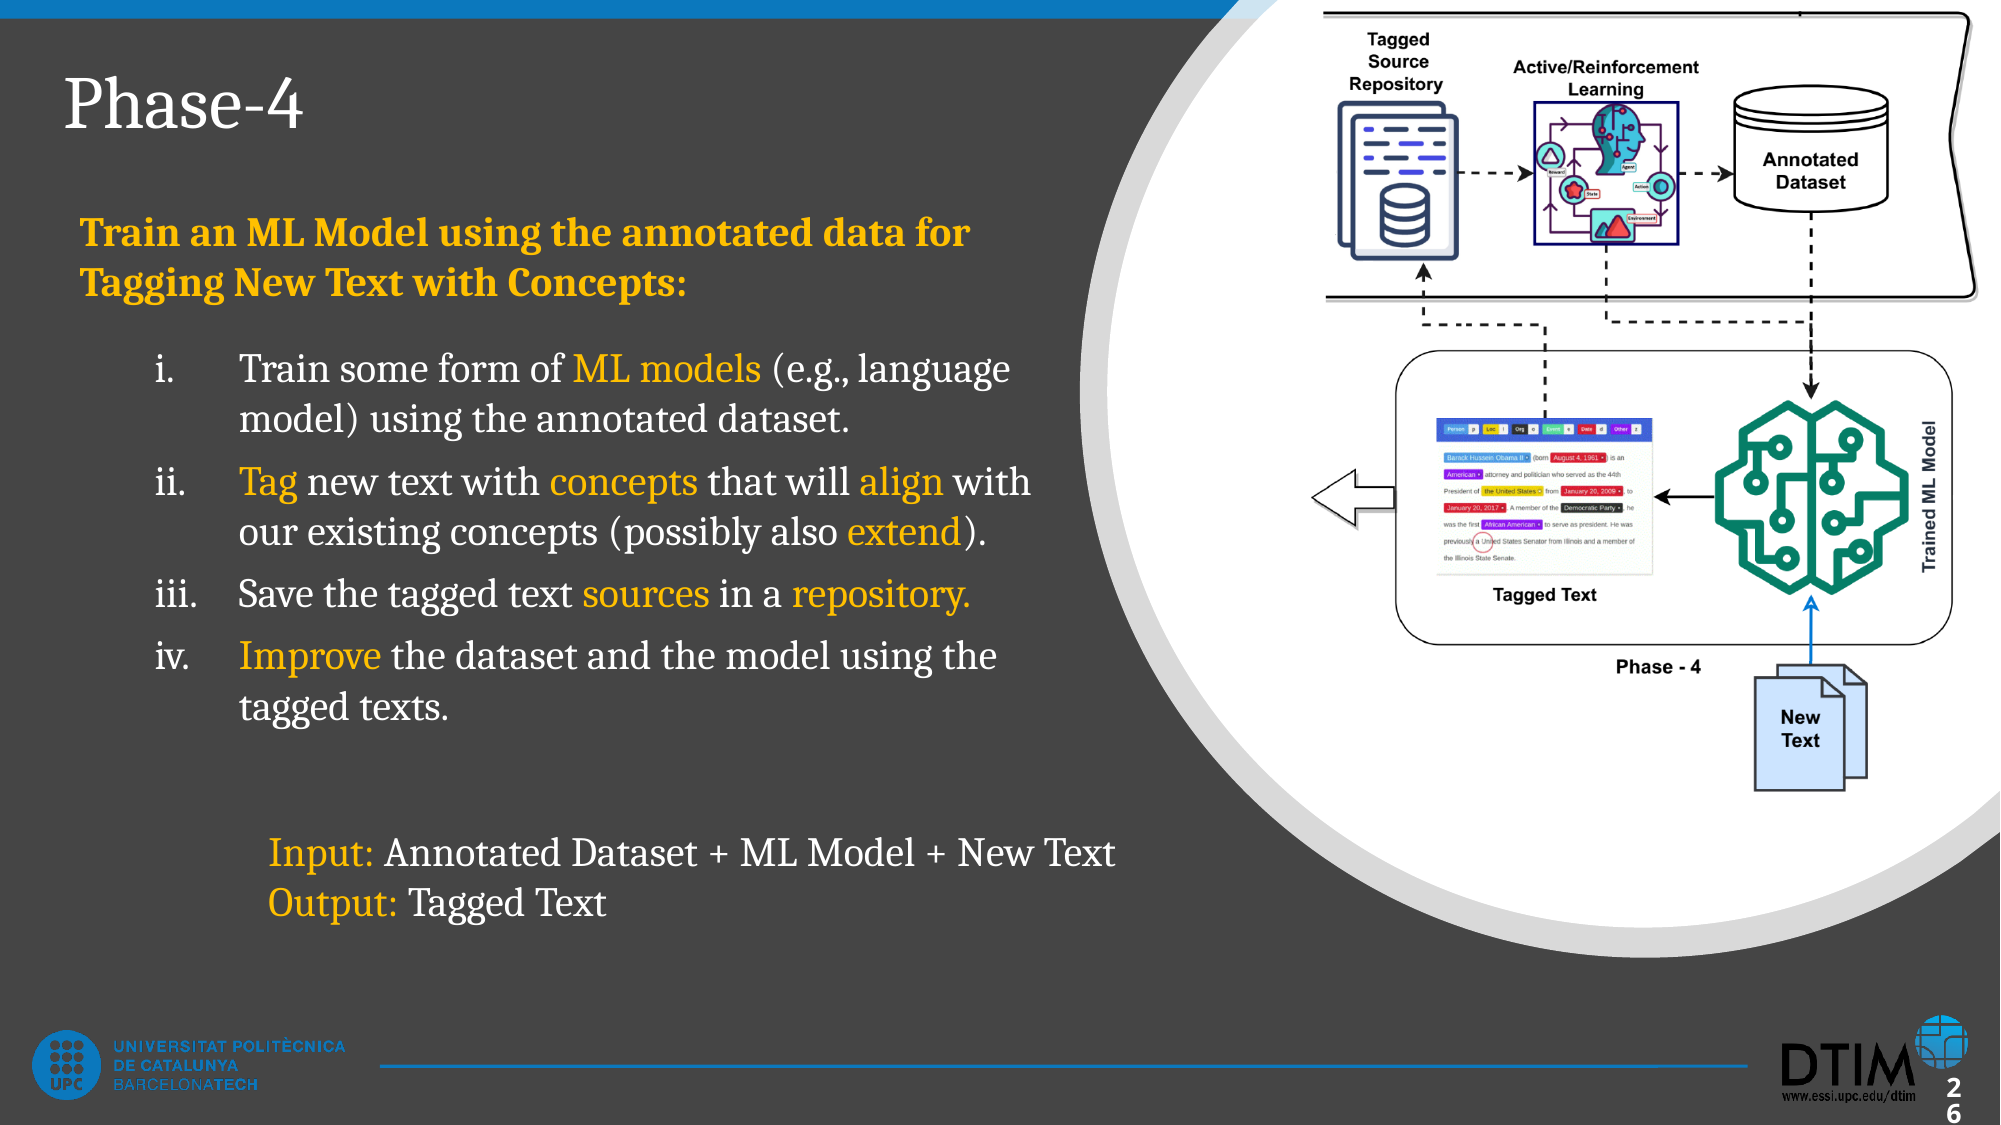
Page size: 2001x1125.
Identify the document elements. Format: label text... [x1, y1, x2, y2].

title Phase-4 [48, 40, 921, 170]
slide_number 26 [1919, 1052, 2000, 1125]
picture [32, 1030, 345, 1100]
text_box Input: Annotated Dataset + ML Model + New Text Output: Tagged Text [253, 781, 1214, 958]
text_box [1078, 0, 2000, 959]
picture [1782, 1015, 1968, 1103]
picture [1309, 8, 1982, 796]
list Train an ML Model using the annotated data for Tagging New Text with Concepts: Train some form of ML models (e.g., language model) using the annotated dataset. Tag new text with concepts that will align with our existing concepts (possibly also extend). Save the tagged text sources in a repository. Improve the dataset and the model using the tagged texts. [64, 197, 1080, 782]
text_box [1106, 0, 2000, 929]
